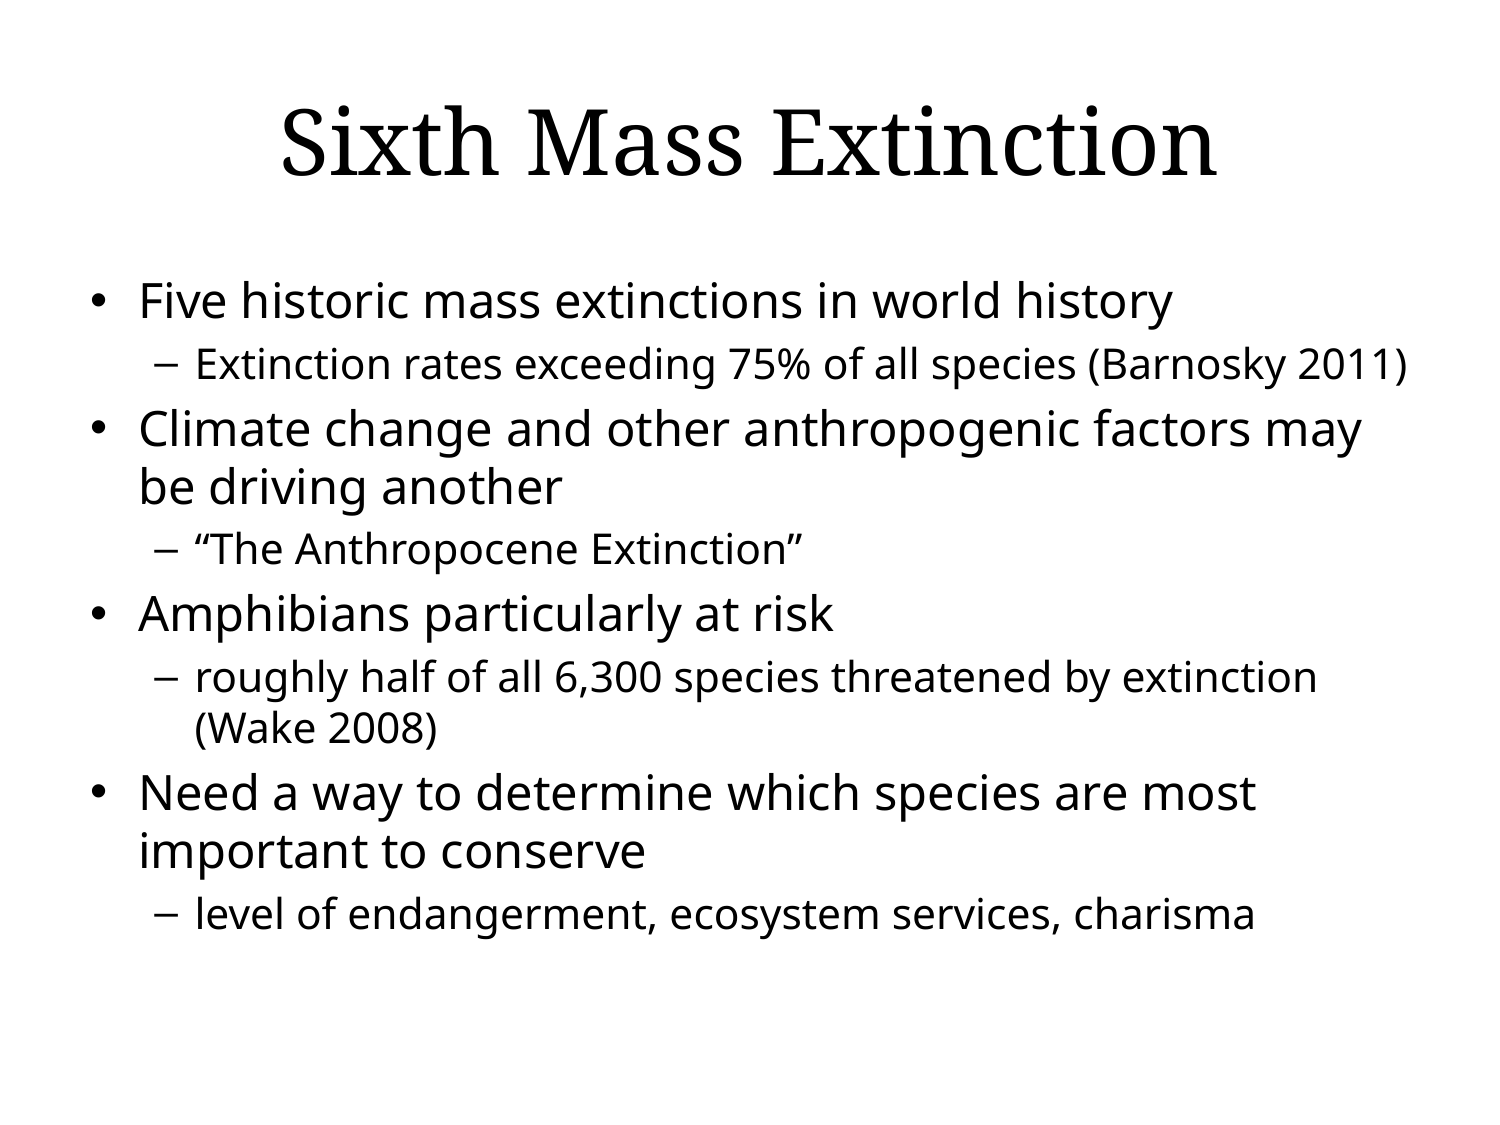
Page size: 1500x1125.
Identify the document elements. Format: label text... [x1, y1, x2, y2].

list Five historic mass extinctions in world history Extinction rates exceeding 75% of all species (Barnosky 2011) Climate change and other anthropogenic factors may be driving another “The Anthropocene Extinction” Amphibians particularly at risk roughly half of all 6,300 species threatened by extinction (Wake 2008) Need a way to determine which species are most important to conserve level of endangerment, ecosystem services, charisma [75, 262, 1425, 1005]
title Sixth Mass Extinction [75, 45, 1425, 233]
